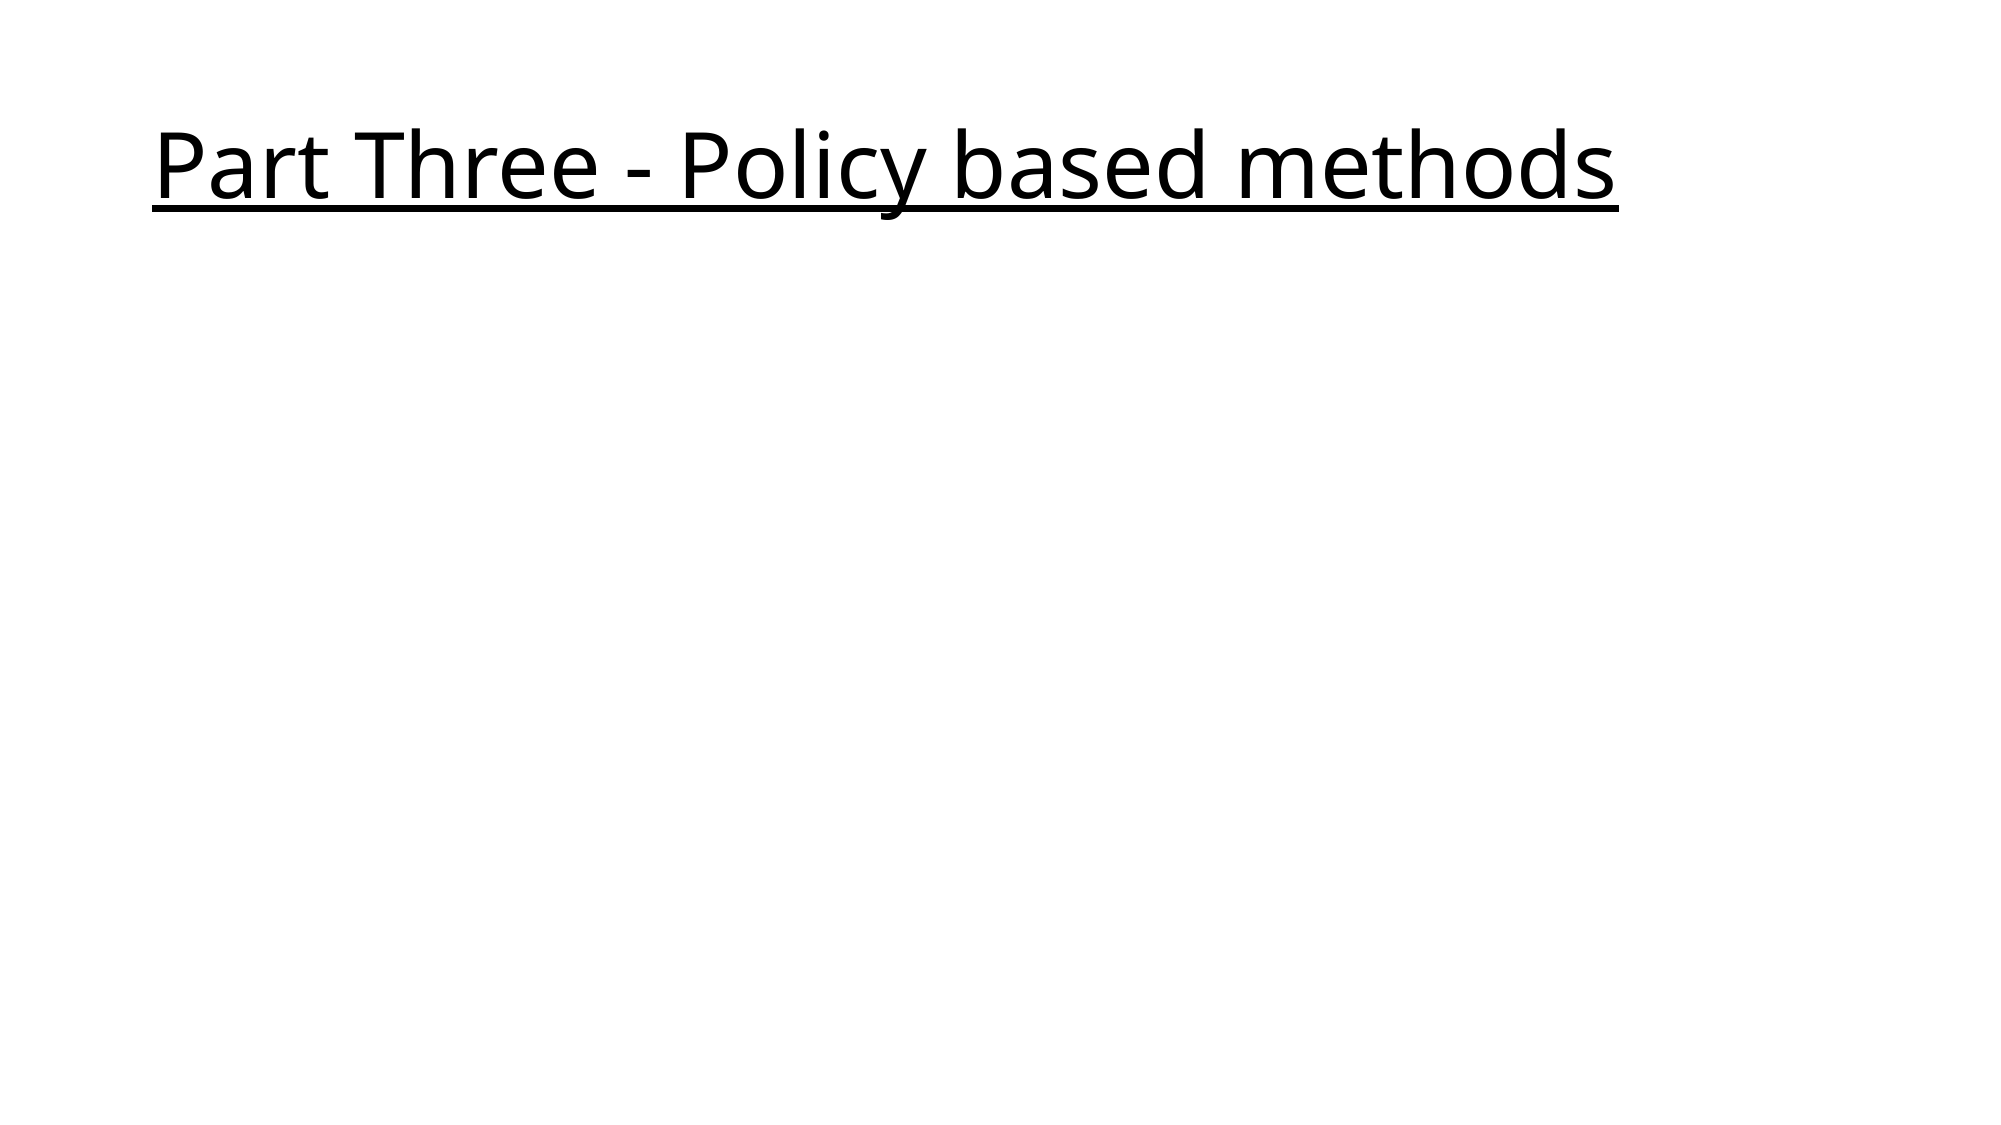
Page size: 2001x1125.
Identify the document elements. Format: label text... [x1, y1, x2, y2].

title Part Three - Policy based methods [137, 59, 1863, 278]
